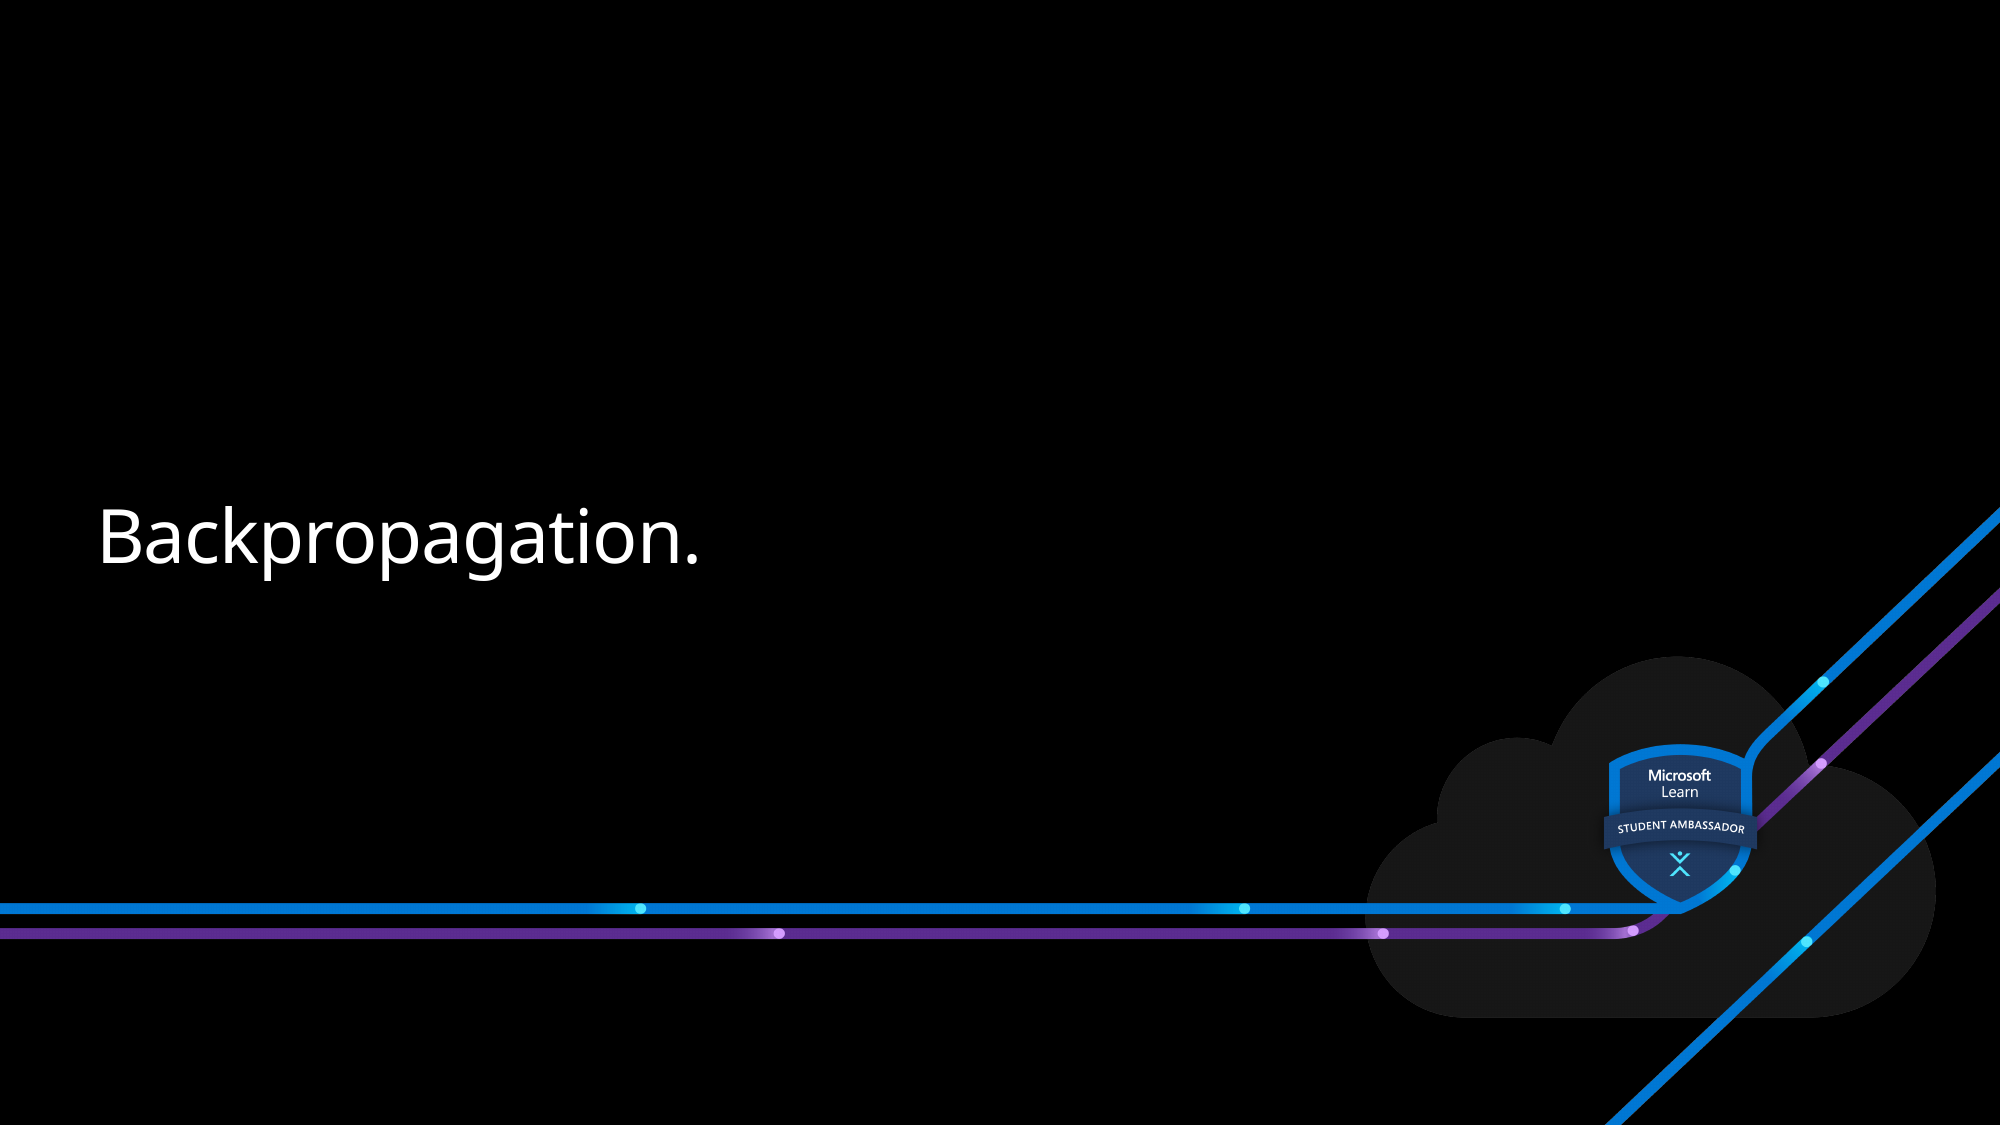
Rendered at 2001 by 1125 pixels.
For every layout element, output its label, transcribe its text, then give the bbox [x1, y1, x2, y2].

picture [0, 358, 2000, 1125]
title Backpropagation. [96, 498, 1596, 580]
